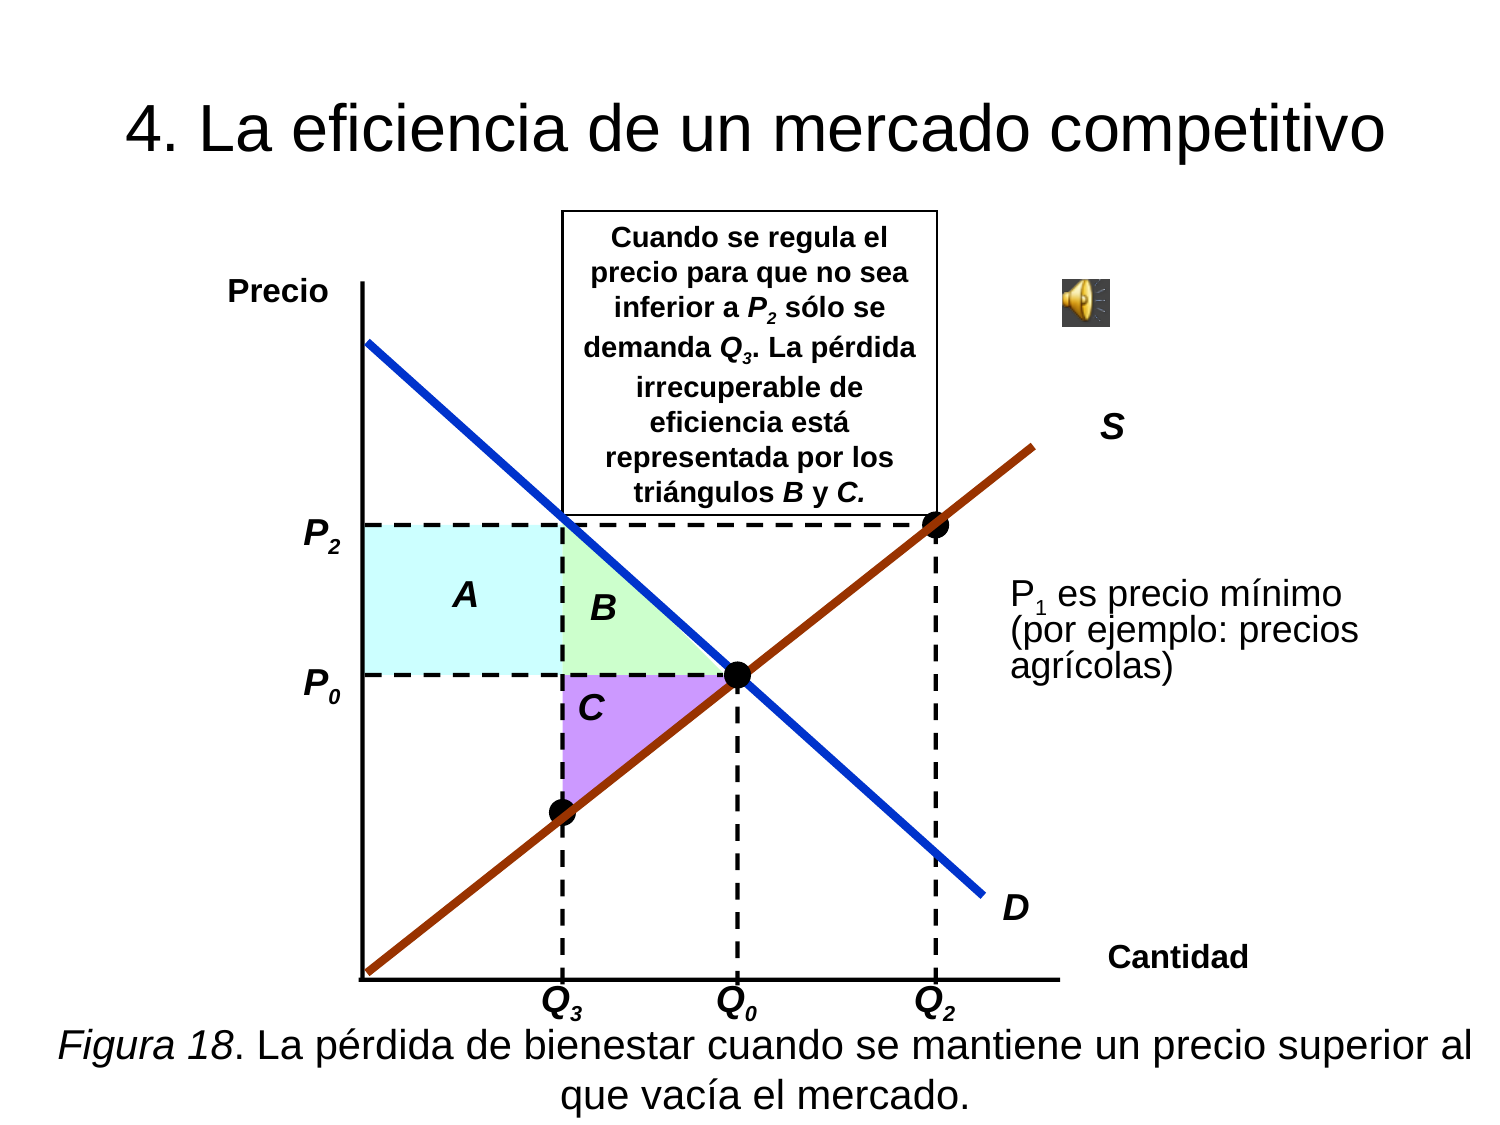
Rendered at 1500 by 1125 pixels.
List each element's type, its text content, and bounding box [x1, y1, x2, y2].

text_box [512, 1036, 988, 1098]
picture [1060, 277, 1111, 329]
text_box Cantidad [1145, 927, 1265, 983]
text_box Cuando se regula el precio para que no sea inferior a P2 sólo se demanda Q3. La pérdida irrecuperable de eficiencia está representada por los triángulos B y C. [562, 211, 937, 340]
text_box 4. La eficiencia de un mercado competitivo [49, 0, 1463, 172]
text_box Precio [212, 262, 344, 317]
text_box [287, 341, 1141, 1028]
text_box P1 es precio mínimo (por ejemplo: precios agrícolas) [1145, 565, 1500, 704]
title Figura 18. La pérdida de bienestar cuando se mantiene un precio superior al que vacía el mercado. [30, 996, 1500, 1125]
